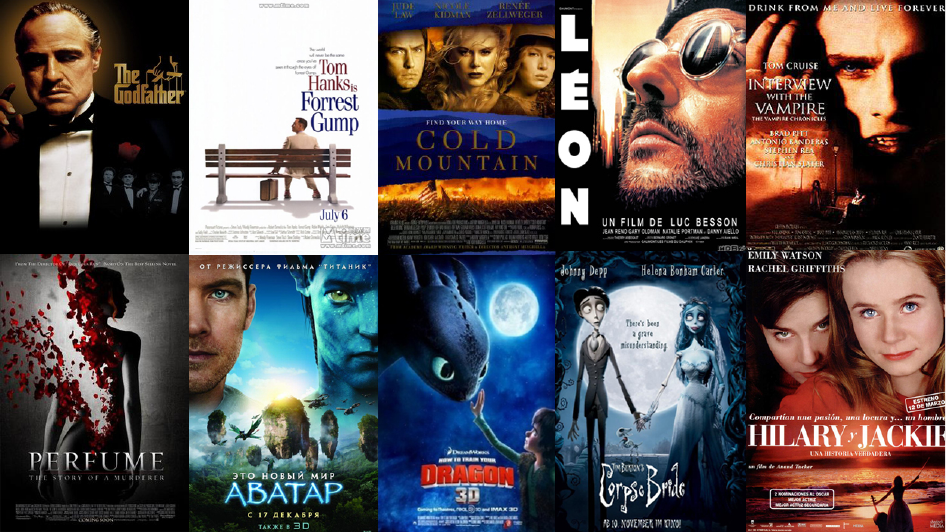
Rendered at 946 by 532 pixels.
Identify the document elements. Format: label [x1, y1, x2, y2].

text_box [0, 0, 946, 532]
